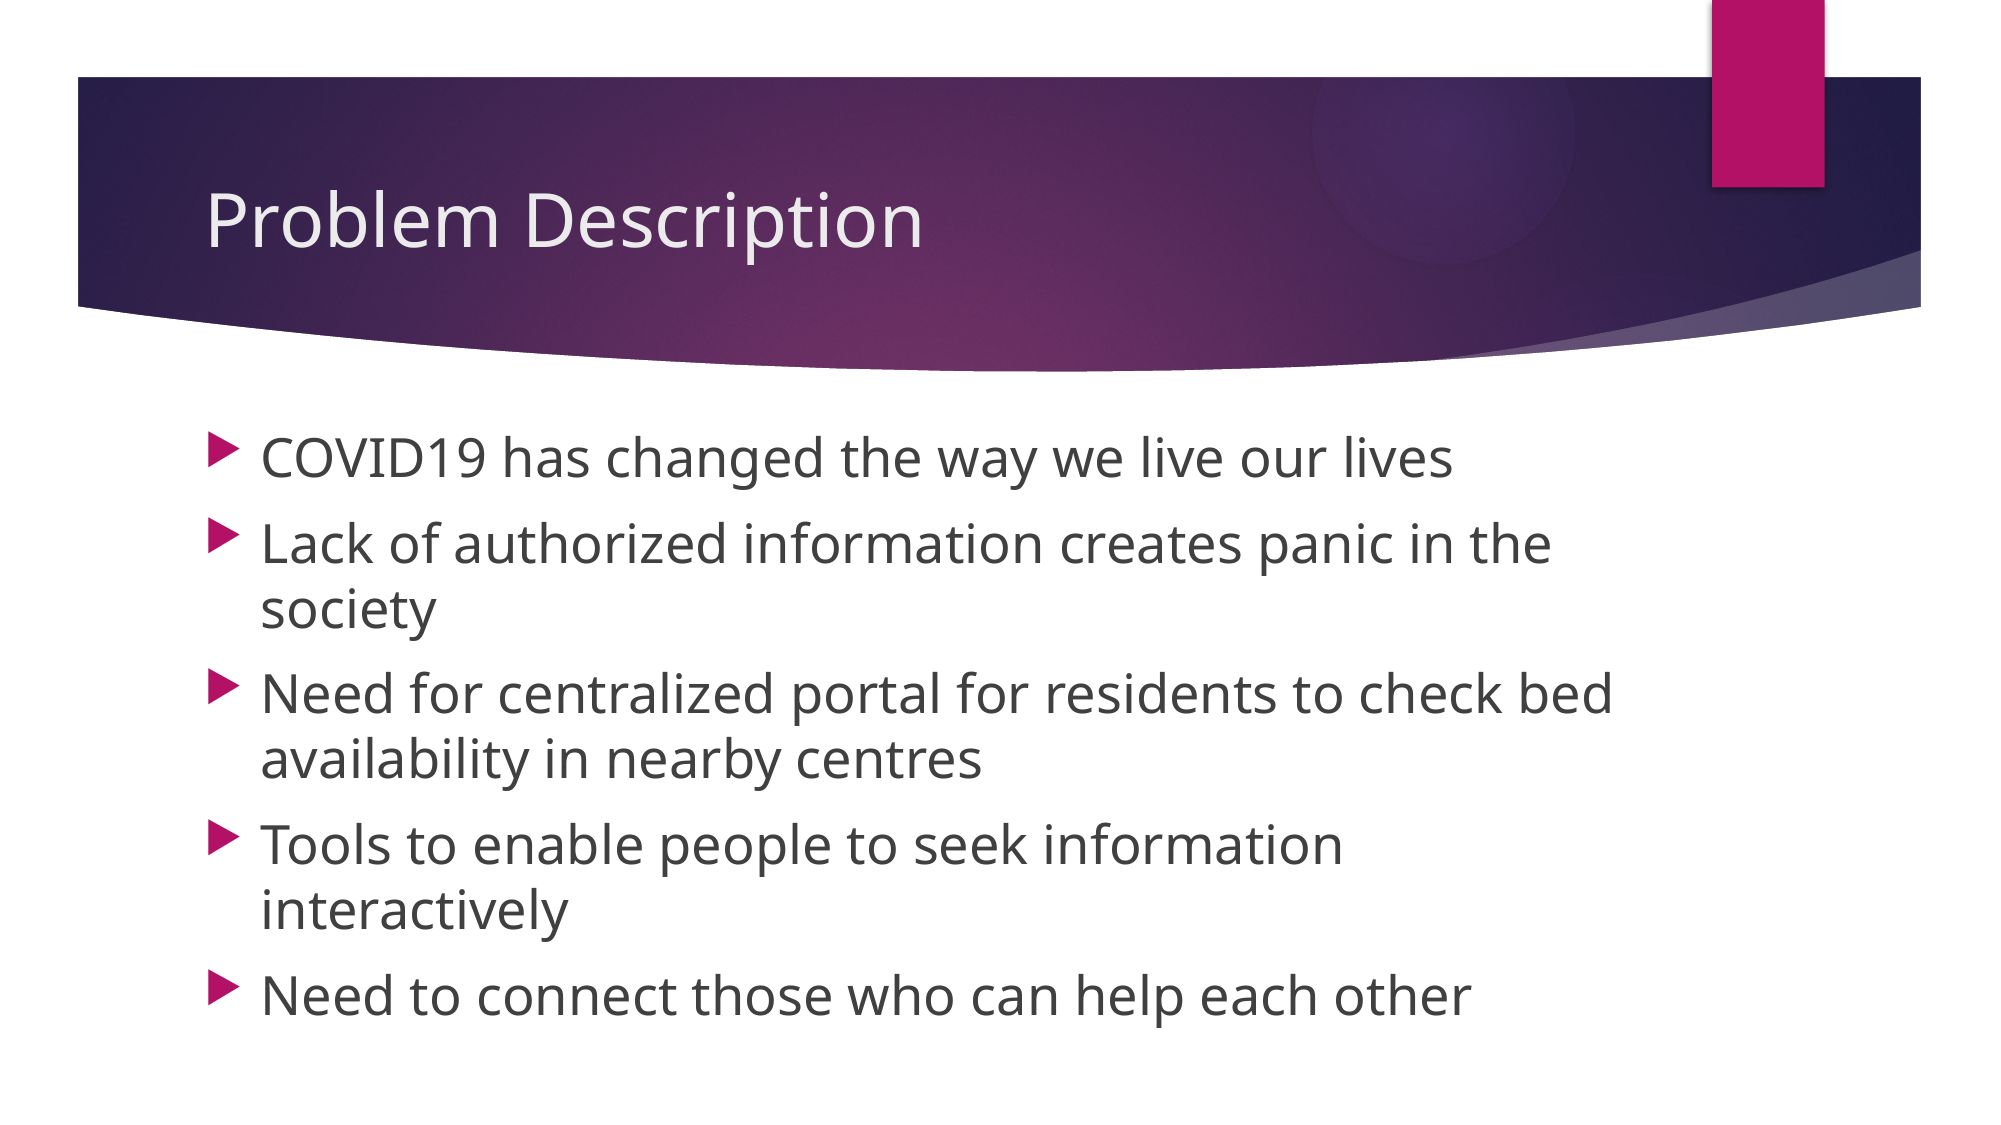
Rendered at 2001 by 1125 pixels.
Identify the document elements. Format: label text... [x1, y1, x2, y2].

list COVID19 has changed the way we live our lives Lack of authorized information creates panic in the society Need for centralized portal for residents to check bed availability in nearby centres Tools to enable people to seek information interactively Need to connect those who can help each other [189, 415, 1638, 1061]
title Problem Description [189, 159, 1627, 276]
